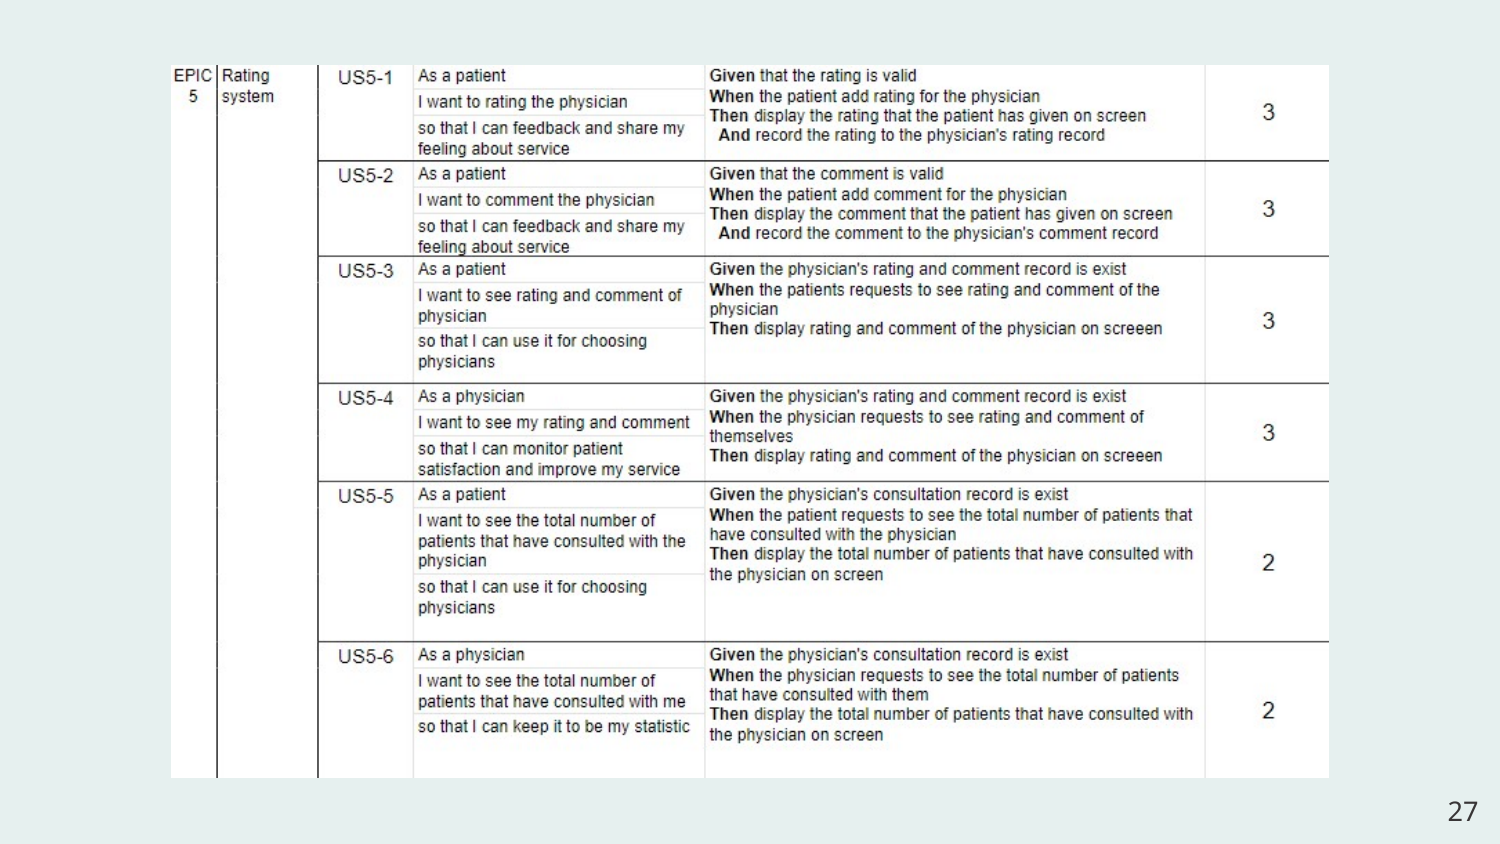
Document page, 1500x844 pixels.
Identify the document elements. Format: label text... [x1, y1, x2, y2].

picture [171, 65, 1329, 779]
slide_number ‹#› [1403, 779, 1494, 844]
